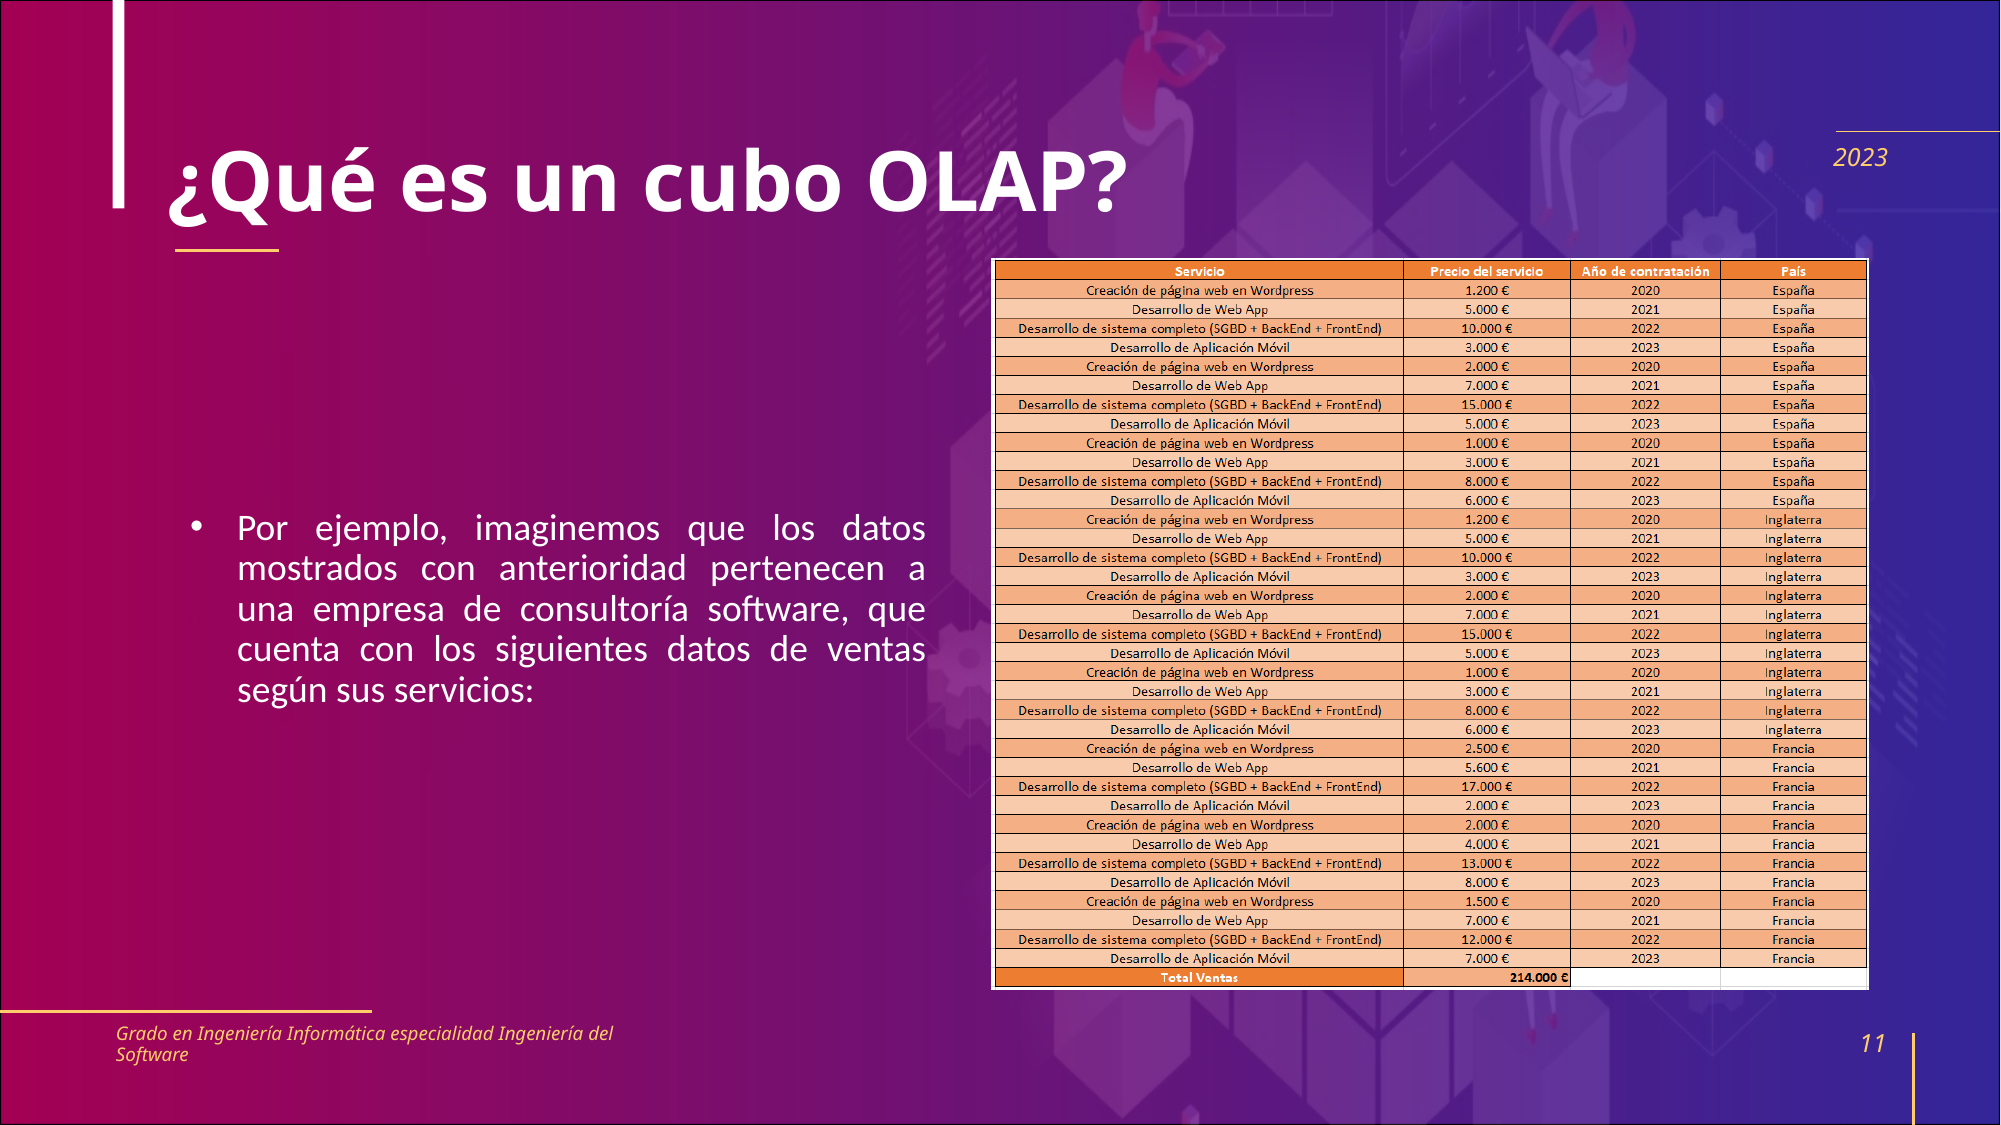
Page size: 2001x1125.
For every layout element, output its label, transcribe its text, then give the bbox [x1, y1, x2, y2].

footer Grado en Ingeniería Informática especialidad Ingeniería del Software [100, 1015, 636, 1075]
list Por ejemplo, imaginemos que los datos mostrados con anterioridad pertenecen a una empresa de consultoría software, que cuenta con los siguientes datos de ventas según sus servicios: [175, 500, 942, 985]
slide_number 11 [1451, 1015, 1902, 1075]
title ¿Qué es un cubo OLAP? [152, 75, 1789, 293]
picture [991, 257, 1869, 990]
list 2023 [1818, 137, 1919, 192]
